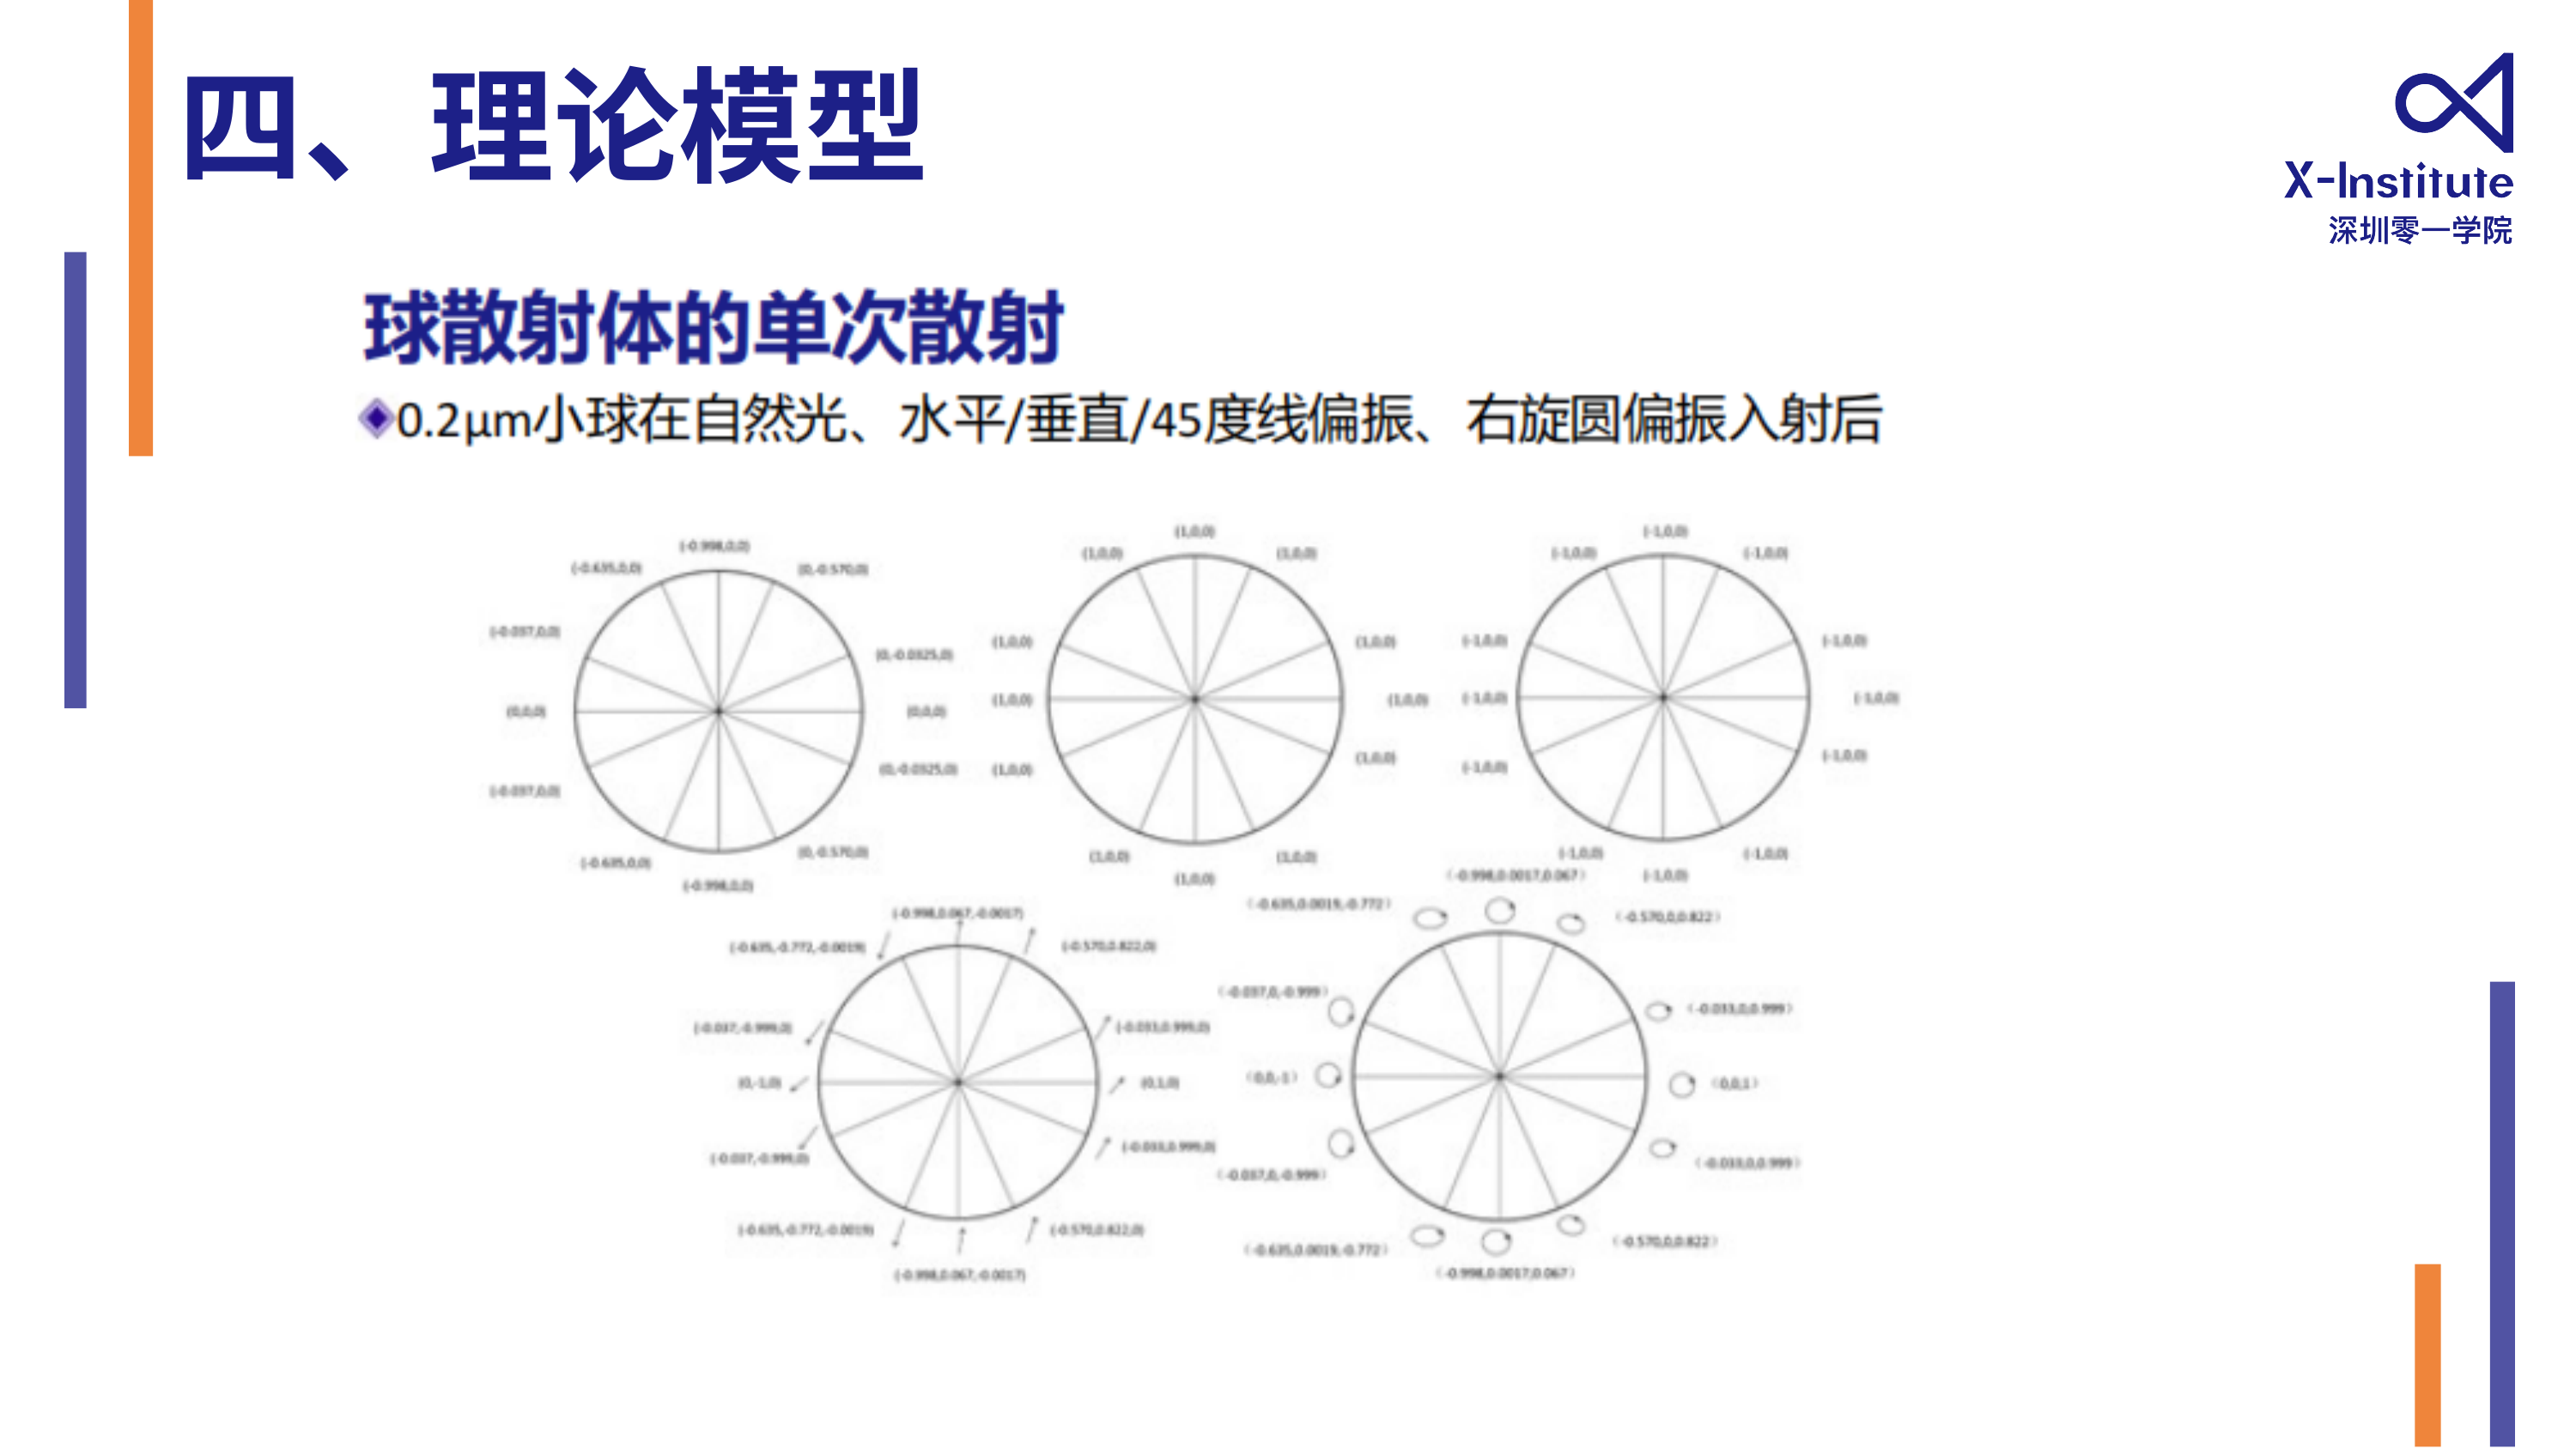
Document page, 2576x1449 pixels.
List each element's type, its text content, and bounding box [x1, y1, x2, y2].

text_box 四、理论模型 [178, 0, 1764, 198]
picture [2269, 27, 2533, 260]
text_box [2415, 1264, 2441, 1447]
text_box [128, 0, 154, 457]
picture [354, 273, 1945, 1307]
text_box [2489, 981, 2516, 1447]
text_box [64, 252, 87, 709]
